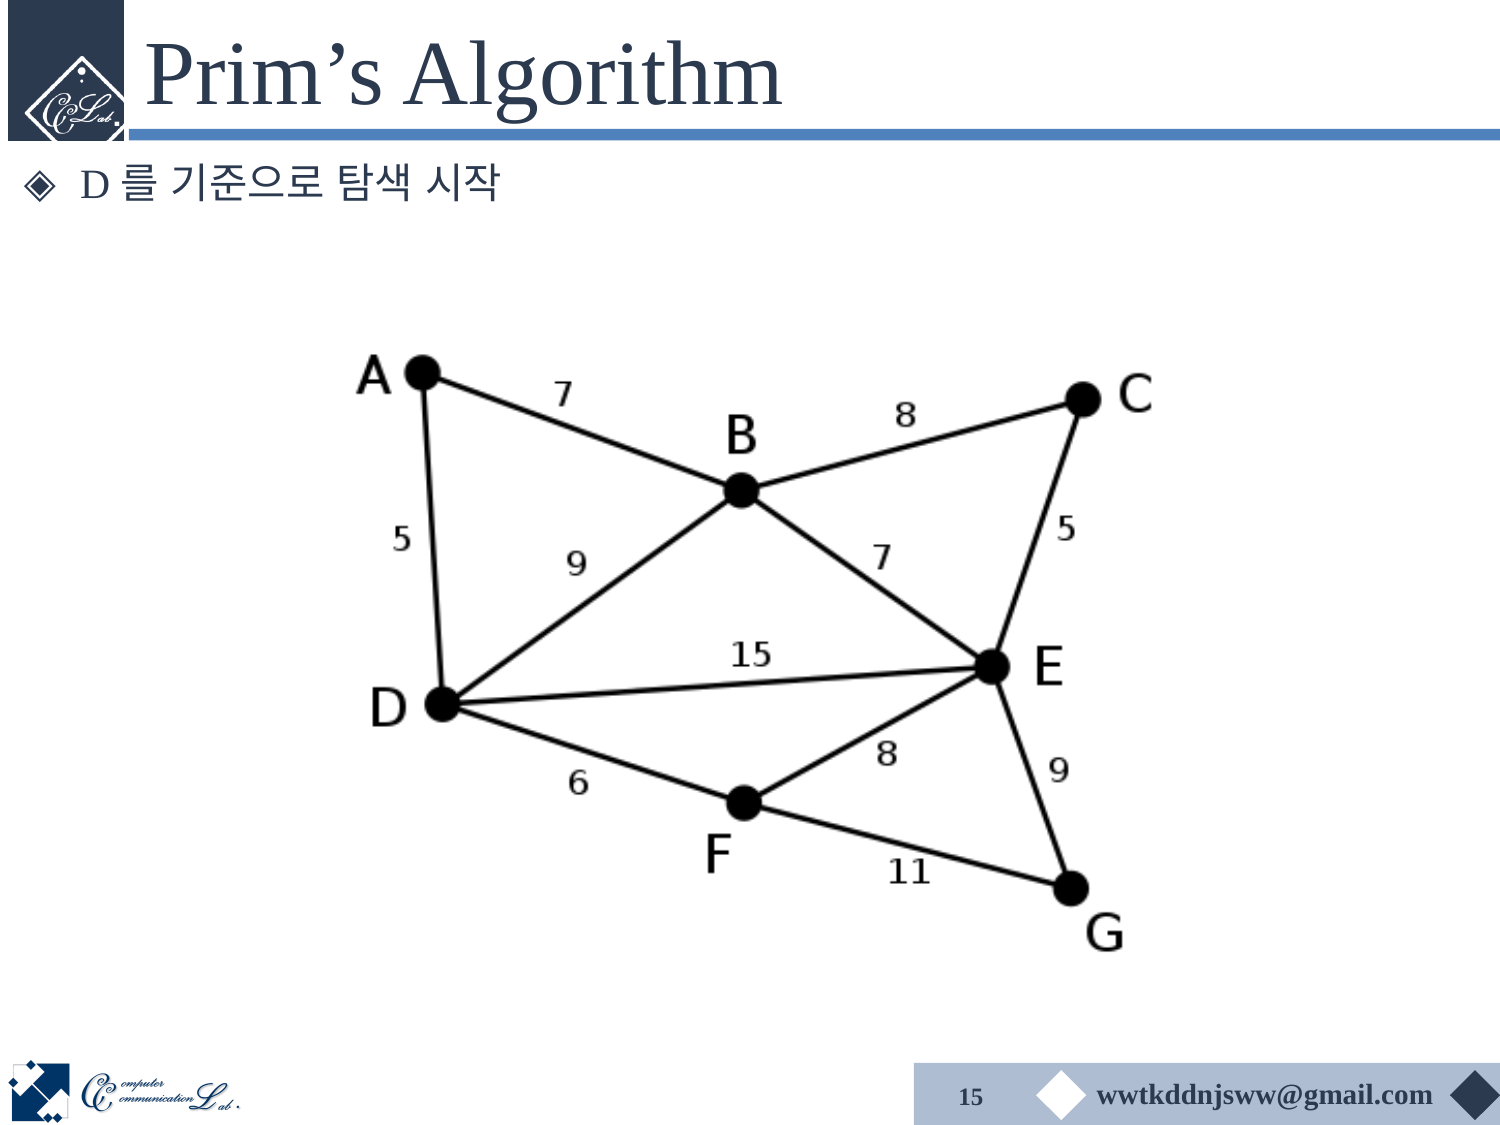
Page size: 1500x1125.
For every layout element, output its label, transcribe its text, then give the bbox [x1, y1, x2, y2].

picture [8, 0, 124, 141]
list D를 기준으로 탐색 시작 [8, 148, 1493, 1059]
picture [7, 1058, 243, 1125]
picture [335, 320, 1165, 1012]
title Prim’s Algorithm [129, 10, 1474, 126]
